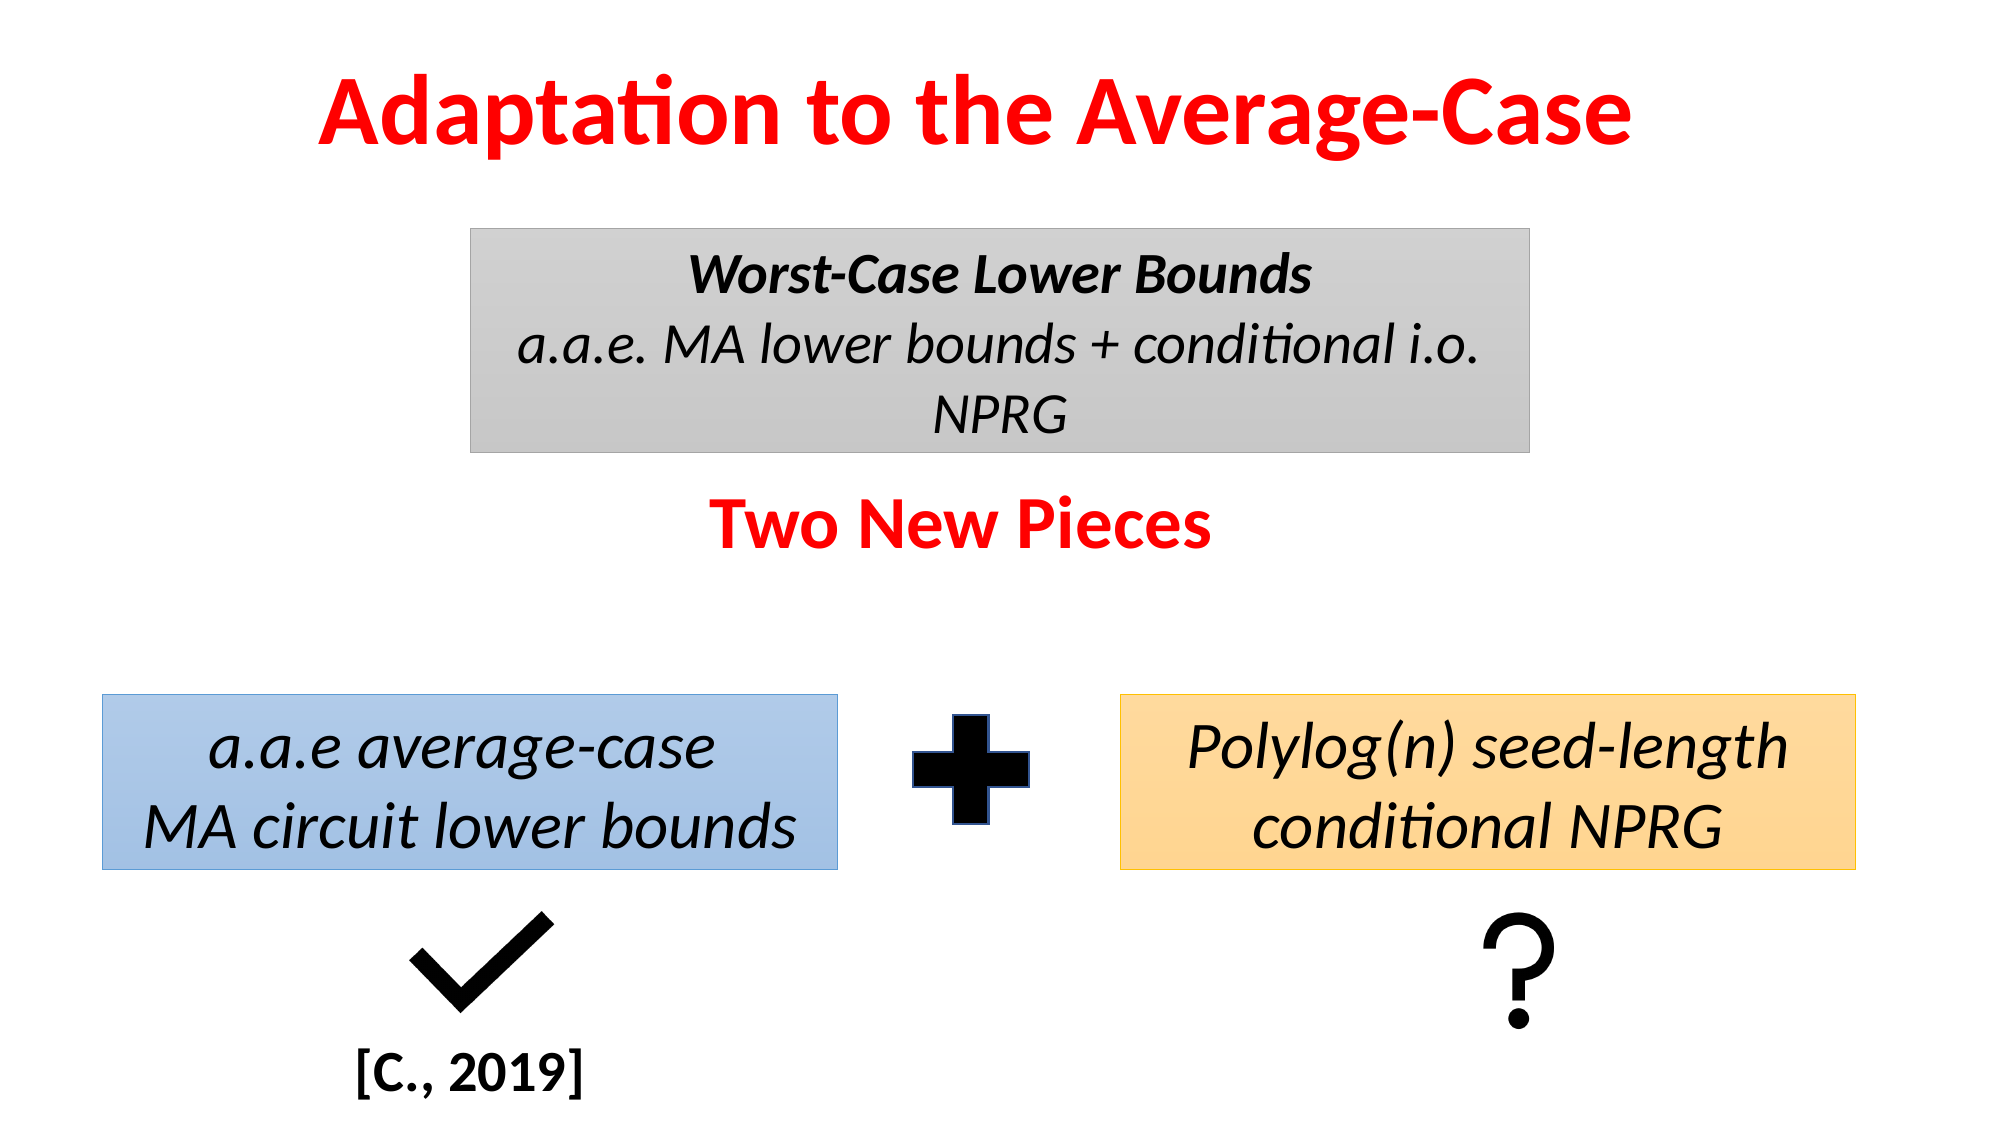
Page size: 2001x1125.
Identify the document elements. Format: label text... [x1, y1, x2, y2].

picture [406, 886, 557, 1037]
text_box Two New Pieces [656, 466, 1266, 572]
picture [1443, 895, 1594, 1046]
text_box [912, 714, 1030, 825]
text_box Worst-Case Lower Bounds a.a.e. MA lower bounds + conditional i.o. NPRG [470, 228, 1530, 453]
text_box a.a.e average-case MA circuit lower bounds [102, 694, 838, 870]
text_box Polylog(n) seed-length conditional NPRG [1120, 694, 1856, 870]
text_box Adaptation to the Average-Case [0, 34, 1954, 190]
text_box [C., 2019] [339, 1024, 601, 1111]
